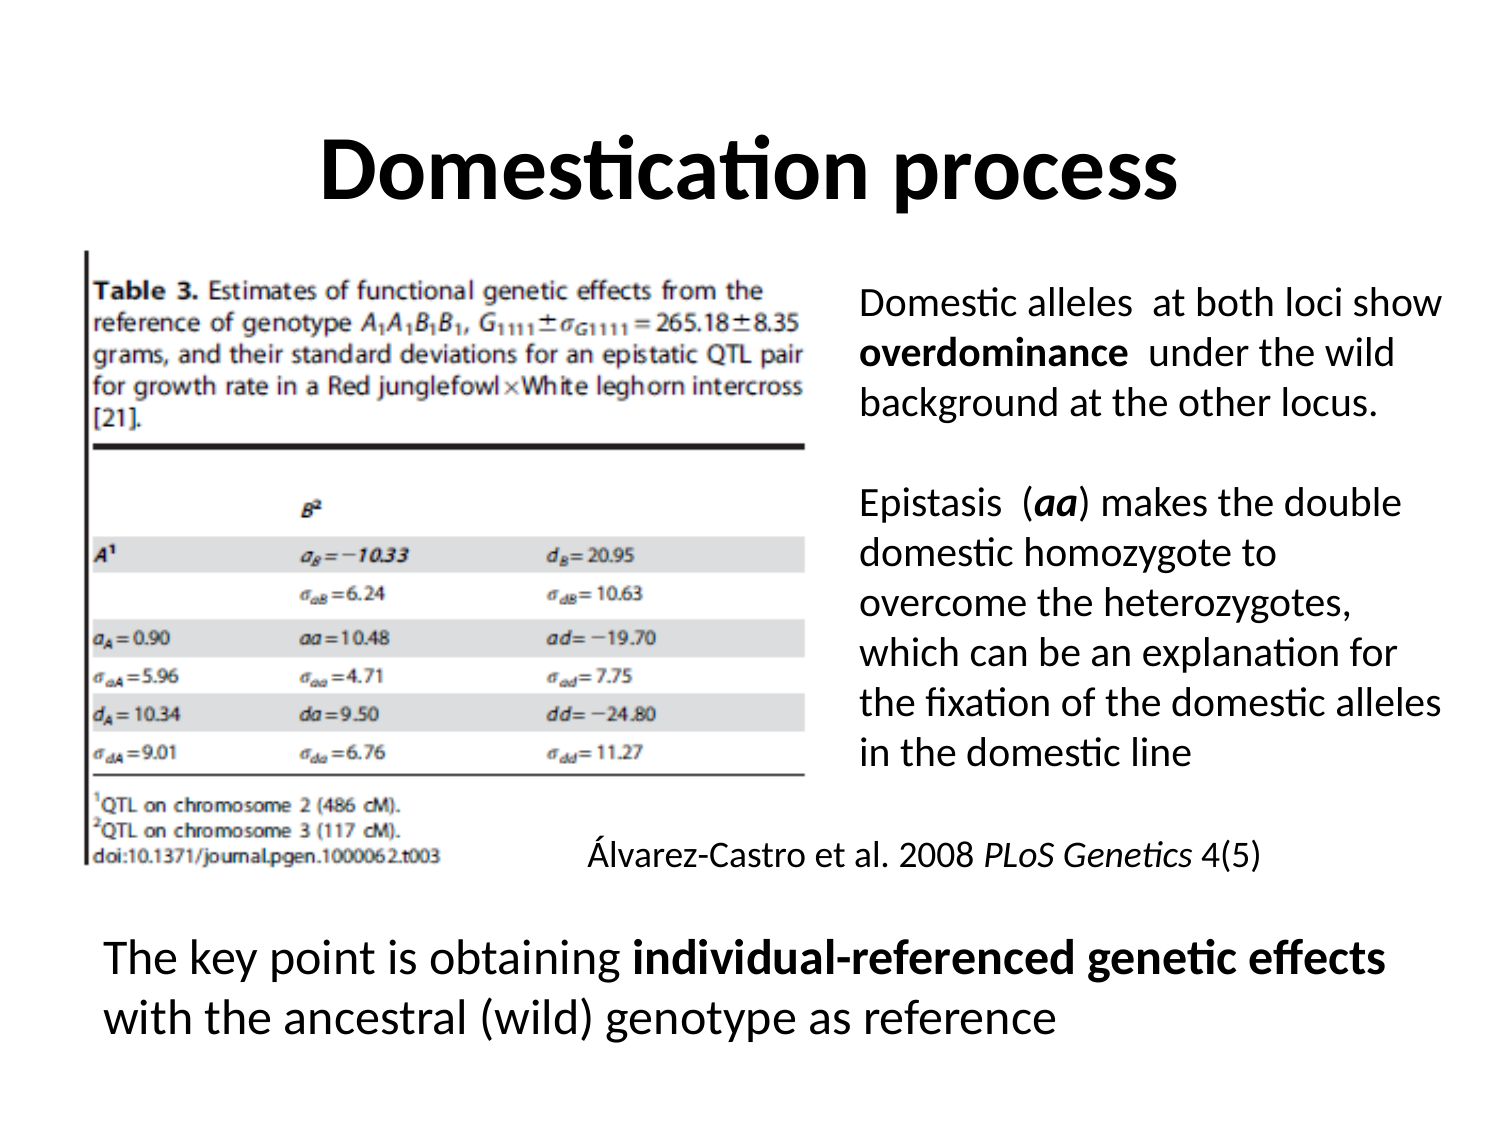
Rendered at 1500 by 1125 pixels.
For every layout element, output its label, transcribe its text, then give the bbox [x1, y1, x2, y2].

picture [52, 230, 833, 911]
text_box Domestication process [74, 45, 1425, 233]
text_box Álvarez-Castro et al. 2008 PLoS Genetics 4(5) [836, 822, 1341, 882]
text_box The key point is obtaining individual-referenced genetic effects with the ancestral (wild) genotype as reference [88, 916, 1436, 1052]
text_box Domestic alleles at both loci show overdominance under the wild background at the other locus. Epistasis (aa) makes the double domestic homozygote to overcome the heterozygotes, which can be an explanation for the fixation of the domestic alleles in the domestic line [844, 266, 1459, 782]
